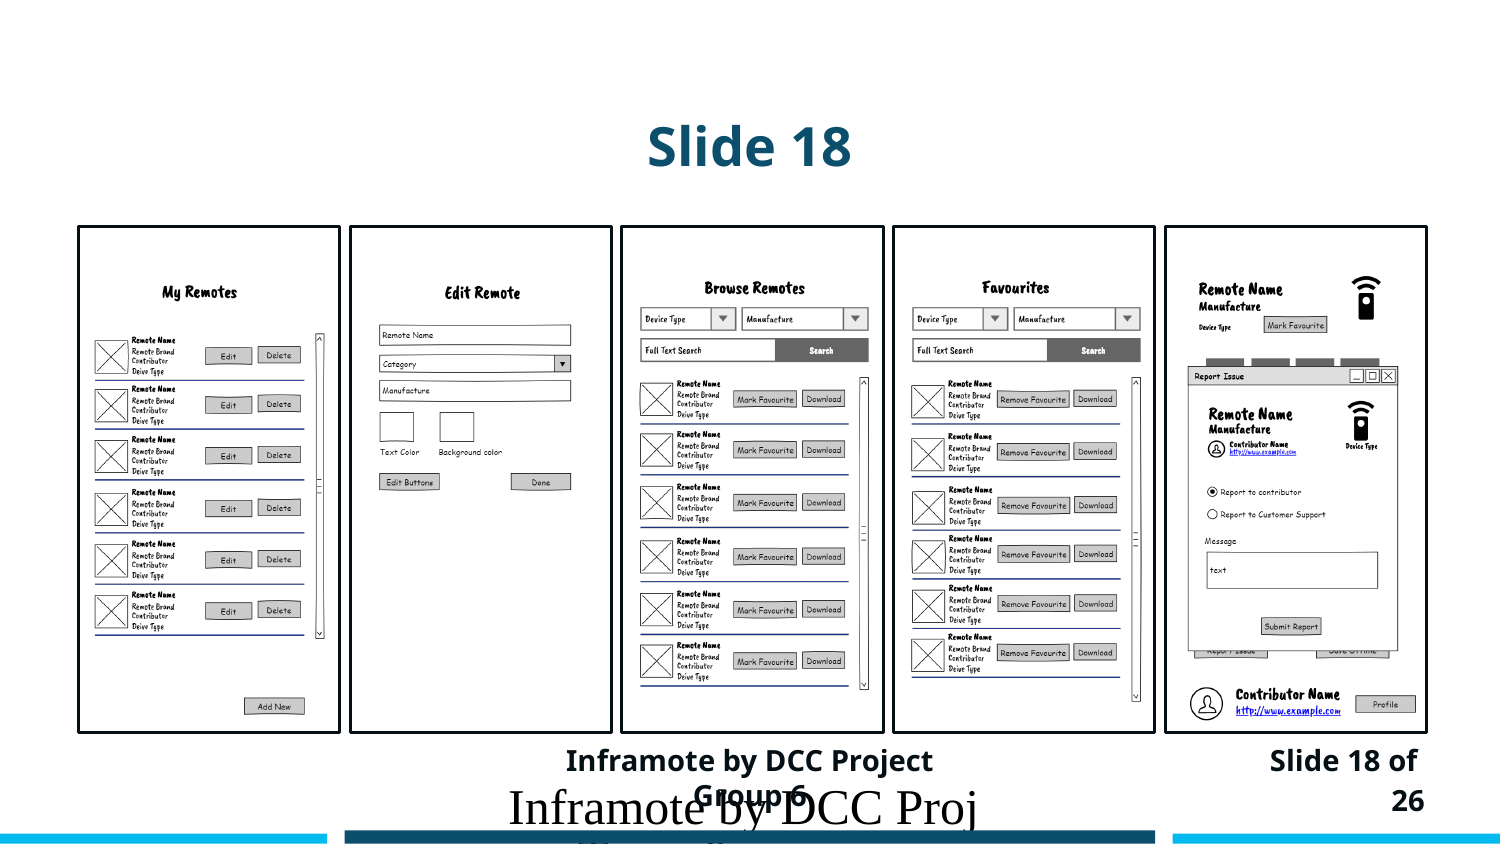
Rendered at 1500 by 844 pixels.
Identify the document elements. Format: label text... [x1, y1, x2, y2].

picture [894, 227, 1154, 732]
picture [79, 227, 339, 731]
text_box Inframote by DCC Project Group 6 [524, 742, 975, 782]
text_box Slide <number> of 26 [1241, 742, 1425, 788]
text_box [0, 833, 328, 844]
picture [1166, 227, 1426, 732]
picture [351, 227, 611, 732]
text_box [1172, 833, 1500, 844]
footer Inframote by DCC Project Team 6 [496, 782, 1004, 827]
picture [623, 227, 882, 732]
text_box [344, 830, 1156, 844]
text_box <slide-name> [282, 111, 1218, 188]
